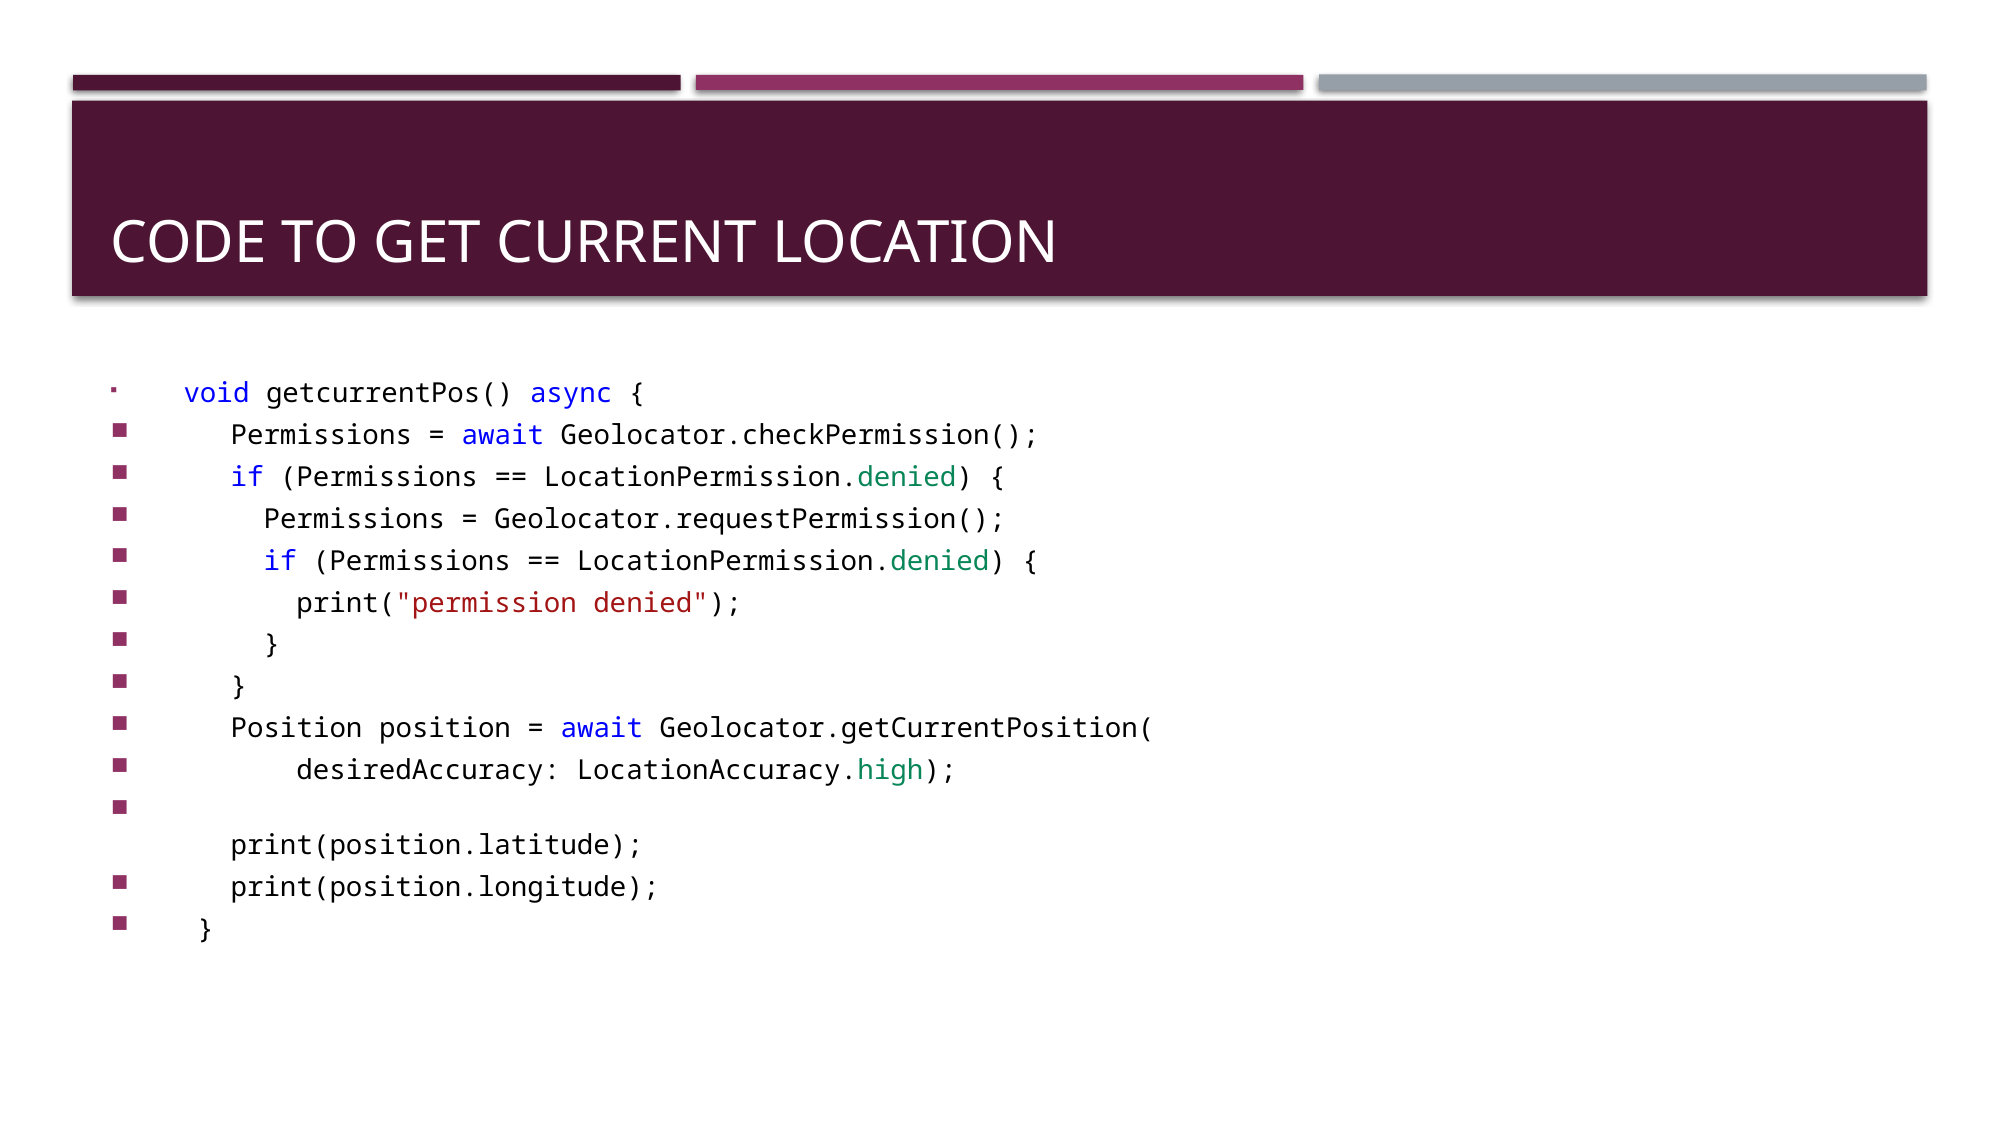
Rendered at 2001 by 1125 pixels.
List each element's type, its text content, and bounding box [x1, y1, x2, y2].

list void getcurrentPos() async { Permissions = await Geolocator.checkPermission(); if (Permissions == LocationPermission.denied) { Permissions = Geolocator.requestPermission(); if (Permissions == LocationPermission.denied) { print("permission denied"); } } Position position = await Geolocator.getCurrentPosition( desiredAccuracy: LocationAccuracy.high); print(position.latitude); print(position.longitude); } [95, 357, 1905, 962]
title Code to get current location [95, 115, 1905, 282]
